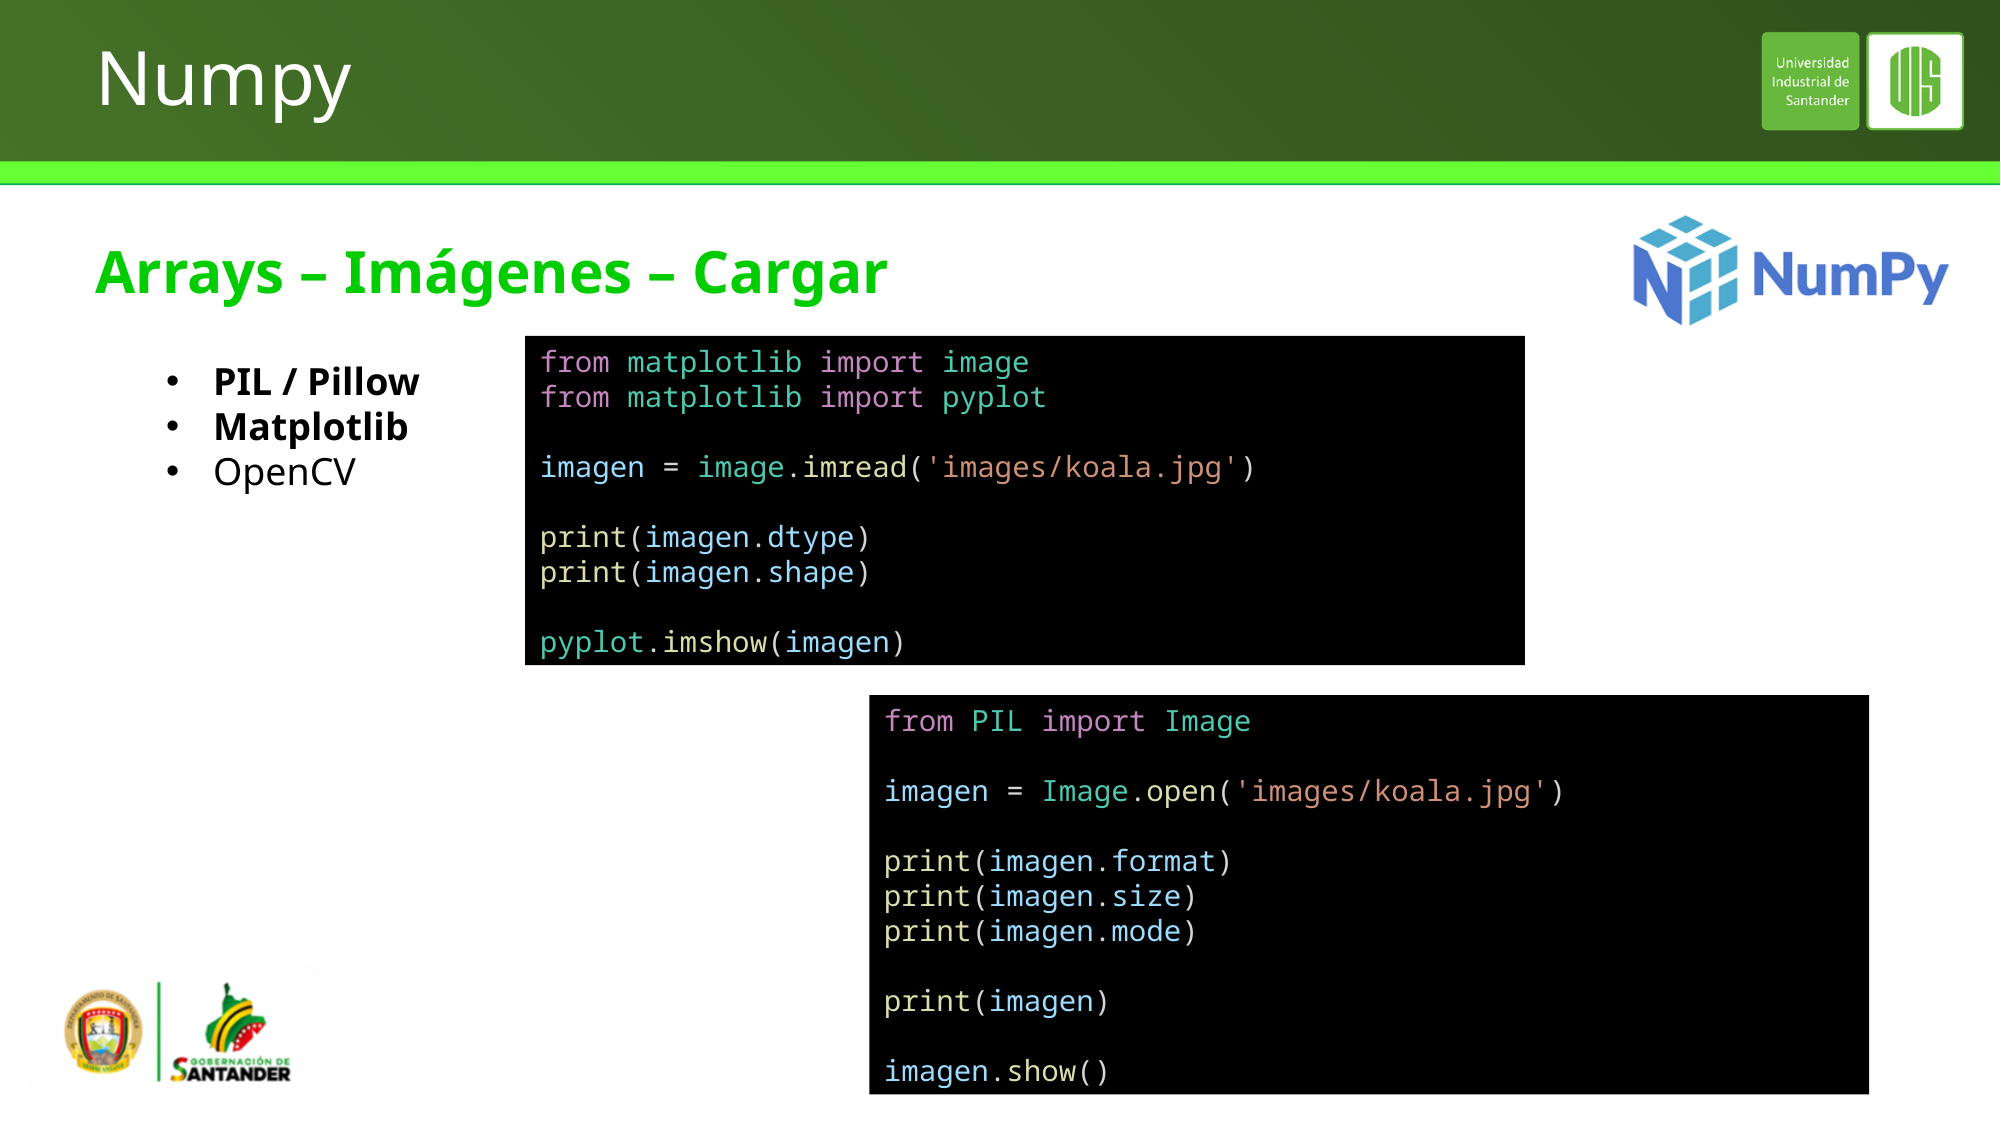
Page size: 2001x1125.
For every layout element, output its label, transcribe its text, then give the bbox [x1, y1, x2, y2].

text_box Arrays – Imágenes – Cargar [80, 227, 1314, 313]
title Numpy [80, 40, 1716, 123]
picture [1612, 190, 1971, 351]
text_box from PIL import Image imagen = Image.open('images/koala.jpg') print(imagen.format) print(imagen.size) print(imagen.mode) print(imagen) imagen.show() [869, 695, 1870, 1095]
picture [1760, 30, 1965, 131]
text_box from matplotlib import image from matplotlib import pyplot imagen = image.imread('images/koala.jpg') print(imagen.dtype) print(imagen.shape) pyplot.imshow(imagen) [525, 335, 1525, 666]
picture [24, 963, 325, 1099]
text_box PIL / Pillow Matplotlib OpenCV [151, 350, 525, 501]
